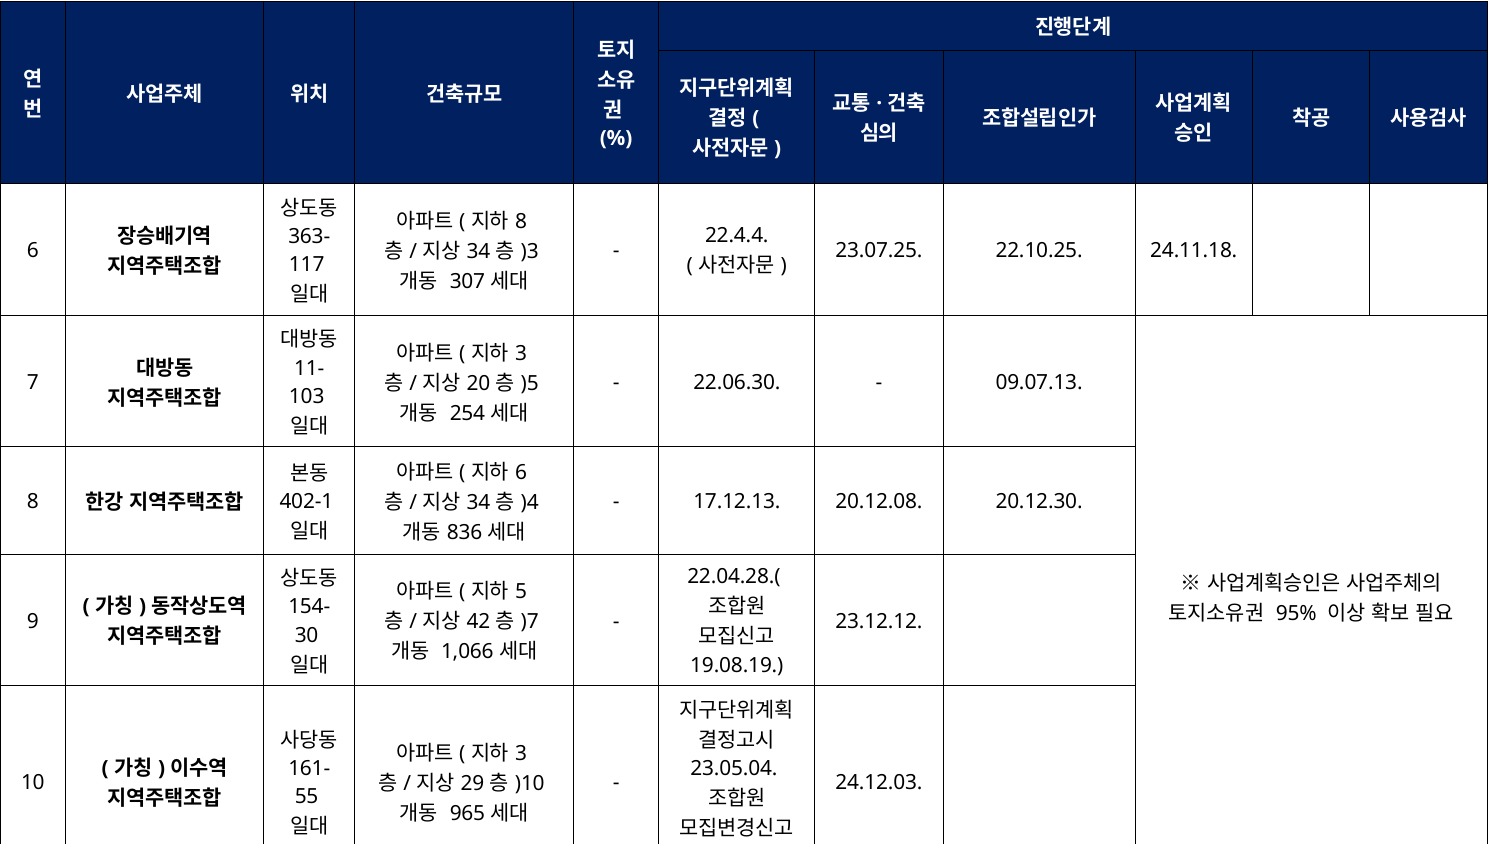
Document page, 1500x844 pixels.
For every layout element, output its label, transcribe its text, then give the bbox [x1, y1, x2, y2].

table_cell 지구단위계획결정(사전자문) [659, 51, 814, 183]
table_cell 사당동 161-55일대 [264, 686, 354, 844]
table_header 진행단계 [659, 2, 1487, 50]
table_cell 아파트(지하3층/지상20층)5개동 254세대 [355, 316, 573, 446]
table_cell 20.12.30. [944, 447, 1135, 554]
table_cell 사업계획승인 [1136, 51, 1252, 183]
table_cell 착공 [1253, 51, 1369, 183]
table_cell 22.04.28.(조합원 모집신고 19.08.19.) [659, 555, 814, 685]
table_cell 24.11.18. [1136, 184, 1252, 315]
table_cell 대방동 지역주택조합 [66, 316, 263, 446]
table_cell 사용검사 [1370, 51, 1487, 183]
table_header 위치 [264, 2, 354, 183]
table_cell (가칭)동작상도역 지역주택조합 [66, 555, 263, 685]
table_cell 교통·건축 심의 [815, 51, 943, 183]
table_cell [1370, 184, 1487, 315]
table_cell 지구단위계획 결정고시 23.05.04.조합원 모집변경신고 24.10.16. [659, 686, 814, 844]
table_cell 6 [1, 184, 65, 315]
table_cell - [815, 316, 943, 446]
table_header 사업주체 [66, 2, 263, 183]
table_cell (가칭)이수역 지역주택조합 [66, 686, 263, 844]
table_cell 24.12.03. [815, 686, 943, 844]
table_header 토지소유권(%) [574, 2, 658, 183]
table_cell 10 [1, 686, 65, 844]
table_cell 아파트(지하3층/지상29층)10개동 965세대 [355, 686, 573, 844]
table_cell - [574, 686, 658, 844]
table_cell - [574, 316, 658, 446]
table_cell 23.07.25. [815, 184, 943, 315]
table_cell 장승배기역 지역주택조합 [66, 184, 263, 315]
table_cell 본동 402-1일대 [264, 447, 354, 554]
table_cell 상도동 363-117일대 [264, 184, 354, 315]
table_cell 대방동 11-103일대 [264, 316, 354, 446]
table_cell 7 [1, 316, 65, 446]
table_cell 23.12.12. [815, 555, 943, 685]
table_cell - [574, 447, 658, 554]
table_cell 09.07.13. [944, 316, 1135, 446]
table_cell [944, 686, 1135, 844]
table_cell 조합설립인가 [944, 51, 1135, 183]
table_cell 22.4.4. (사전자문) [659, 184, 814, 315]
table_cell 9 [1, 555, 65, 685]
table_cell ※사업계획승인은 사업주체의 토지소유권 95% 이상 확보 필요 [1136, 316, 1487, 844]
table_header 건축규모 [355, 2, 573, 183]
table_cell 22.06.30. [659, 316, 814, 446]
table_cell 한강 지역주택조합 [66, 447, 263, 554]
table_cell 20.12.08. [815, 447, 943, 554]
table_header 연번 [1, 2, 65, 183]
table_cell [1253, 184, 1369, 315]
table_cell 상도동 154-30일대 [264, 555, 354, 685]
table_cell - [574, 184, 658, 315]
table_cell - [574, 555, 658, 685]
table_cell 아파트(지하8층/지상34층)3개동 307세대 [355, 184, 573, 315]
table_cell 17.12.13. [659, 447, 814, 554]
table_cell 아파트(지하5층/지상42층)7개동 1,066세대 [355, 555, 573, 685]
table_cell 22.10.25. [944, 184, 1135, 315]
table_cell 아파트(지하6층/지상34층)4개동836세대 [355, 447, 573, 554]
table_cell 8 [1, 447, 65, 554]
table_cell [944, 555, 1135, 685]
